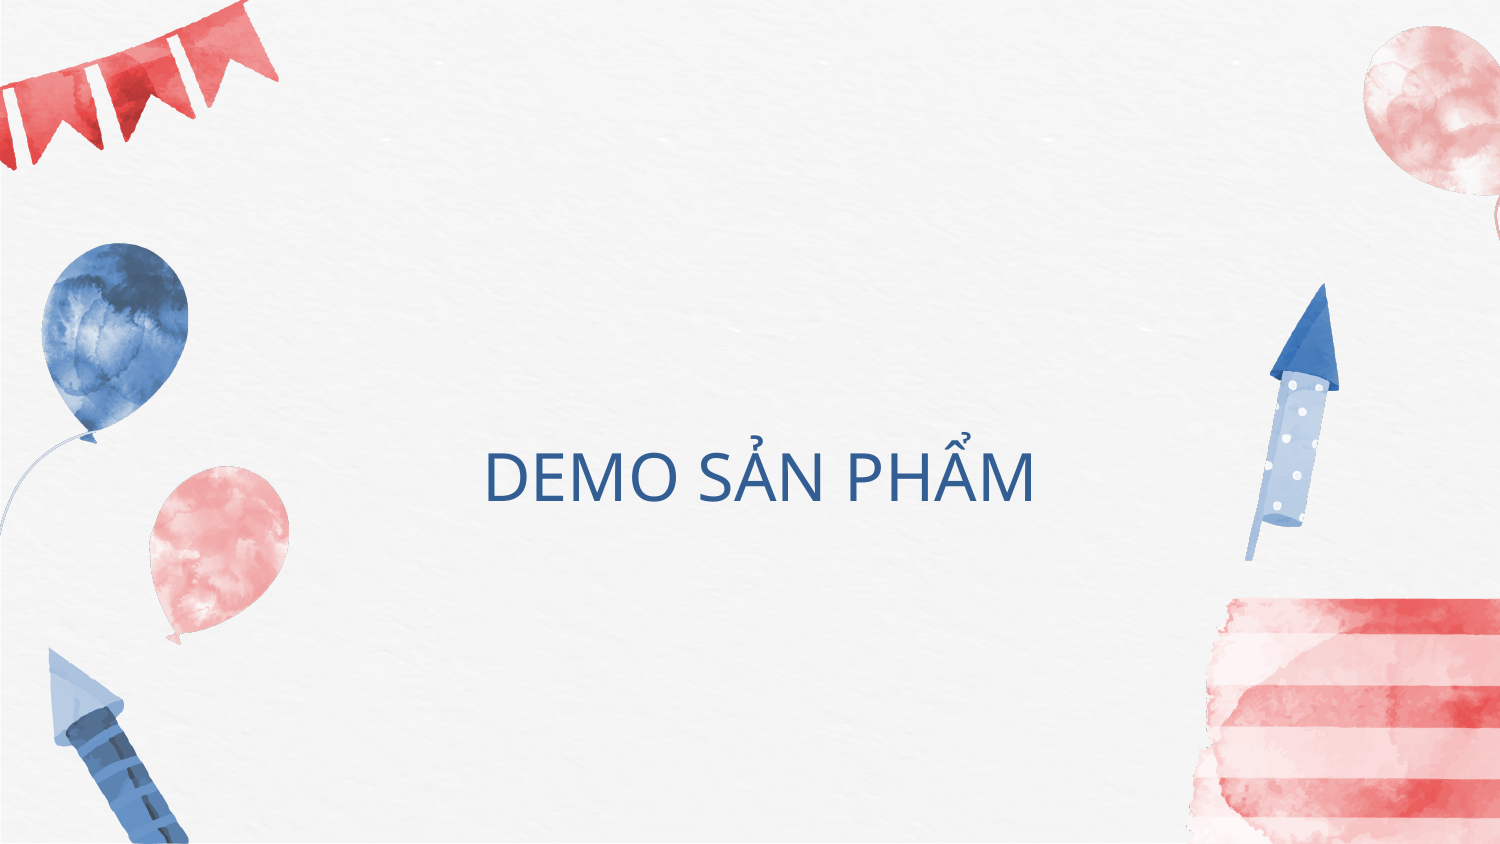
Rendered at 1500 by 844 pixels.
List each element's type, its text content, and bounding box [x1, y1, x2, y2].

picture [0, 0, 1500, 844]
list DEMO SẢN PHẨM [384, 252, 1116, 697]
